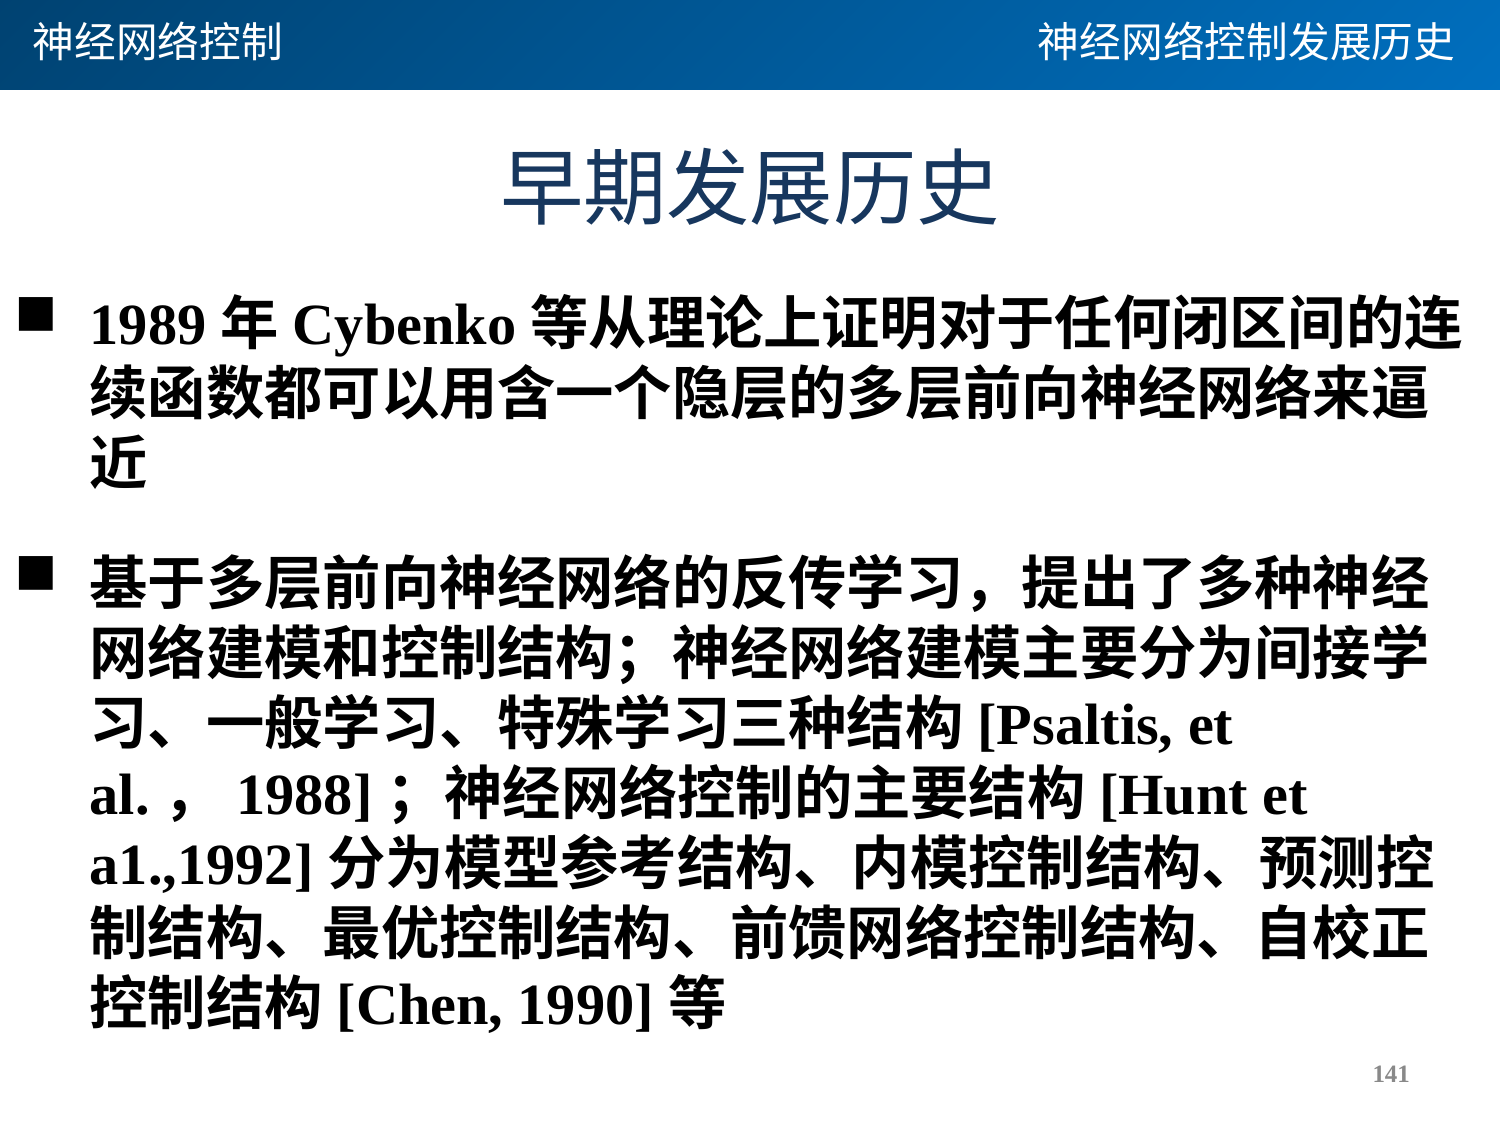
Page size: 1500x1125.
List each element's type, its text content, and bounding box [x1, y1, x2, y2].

list 神经网络控制发展历史 [1009, 8, 1471, 80]
title 早期发展历史 [75, 91, 1425, 278]
text_box 基于多层前向神经网络的反传学习，提出了多种神经网络建模和控制结构；神经网络建模主要分为间接学习、一般学习、特殊学习三种结构[Psaltis, et al.，1988]；神经网络控制的主要结构[Hunt et a1.,1992]分为模型参考结构、内模控制结构、预测控制结构、最优控制结构、前馈网络控制结构、自校正控制结构[Chen, 1990]等 [0, 538, 1488, 1125]
text_box 1989年Cybenko等从理论上证明对于任何闭区间的连续函数都可以用含一个隐层的多层前向神经网络来逼近 [0, 278, 1488, 504]
list 神经网络控制 [17, 8, 313, 80]
